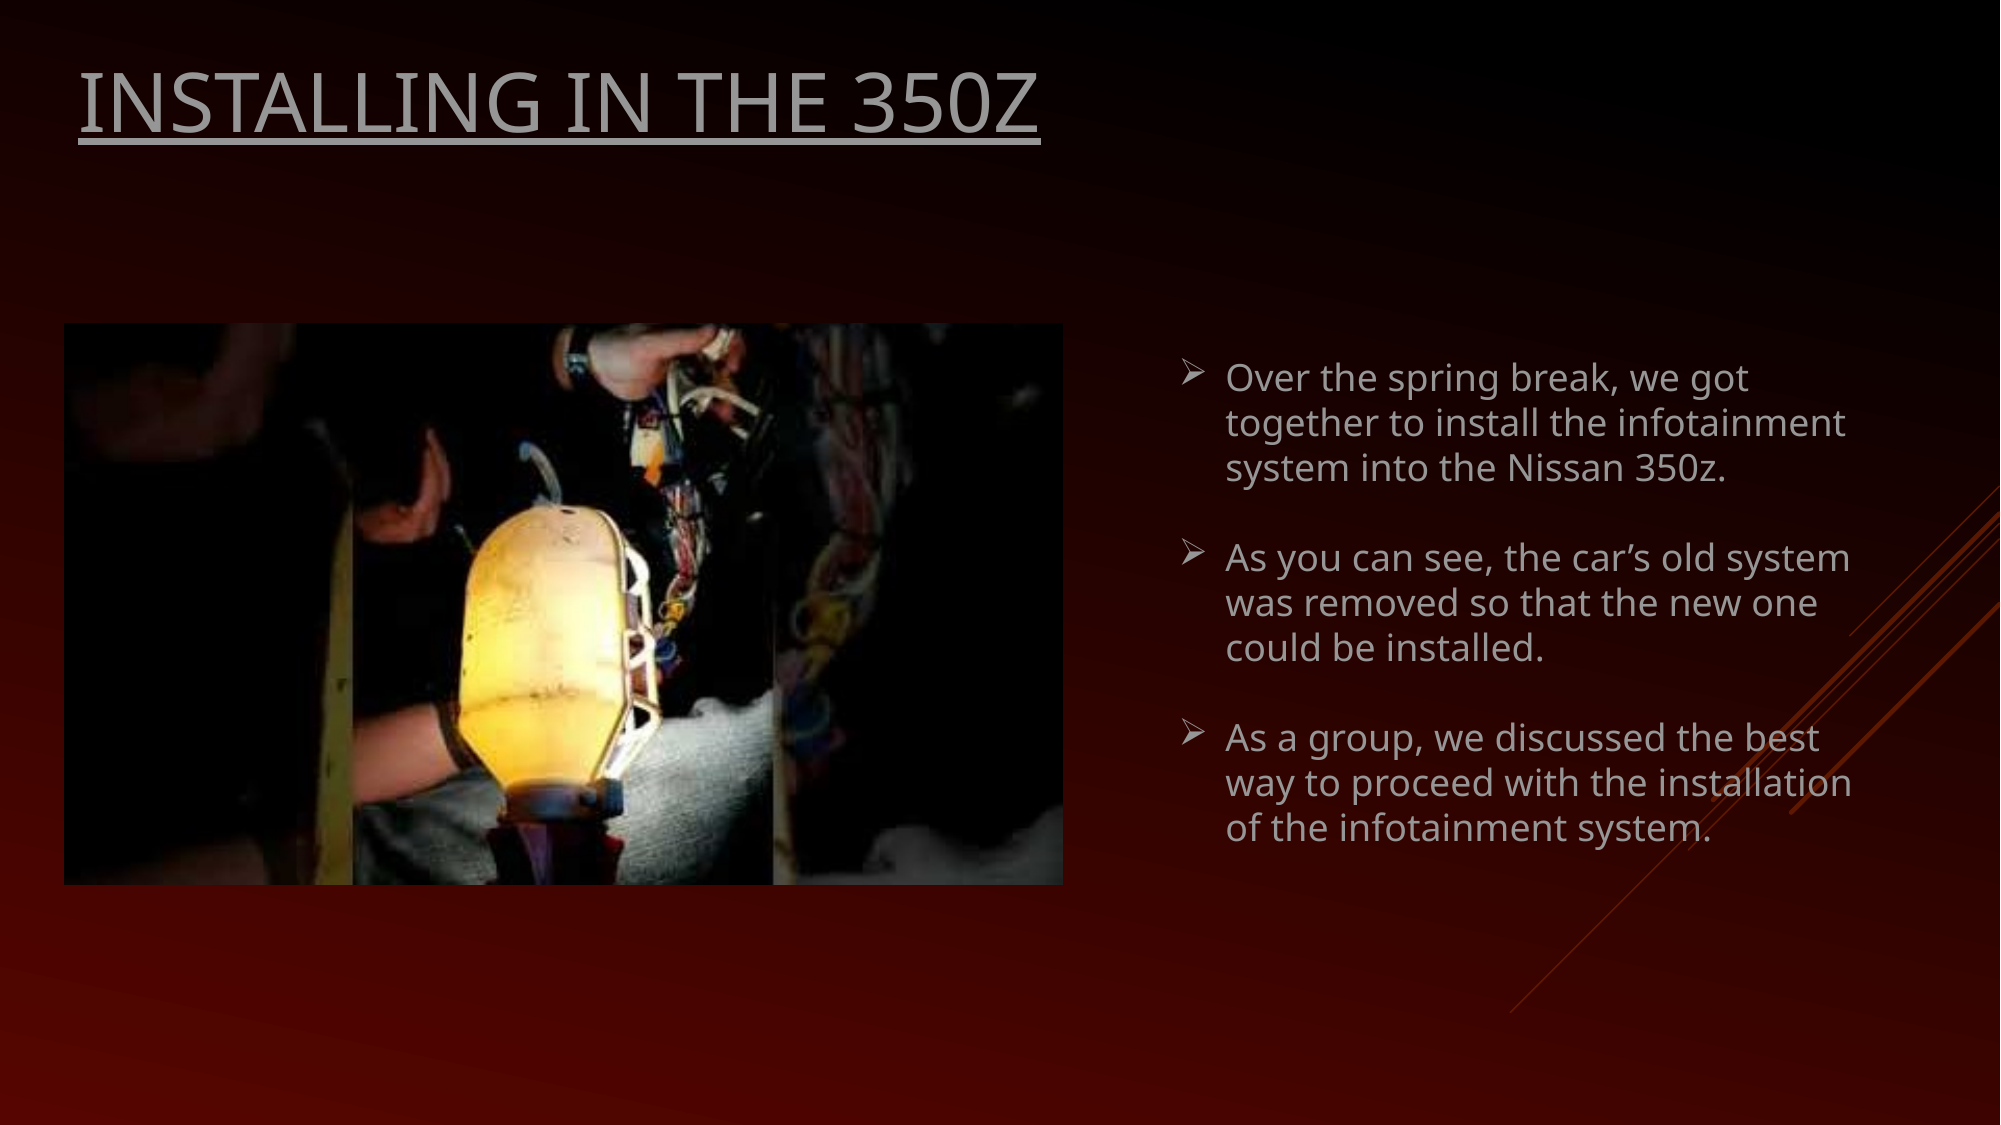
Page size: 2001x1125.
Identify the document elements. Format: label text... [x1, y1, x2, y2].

title INSTALLING IN THE 350Z [63, 41, 1813, 157]
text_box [63, 322, 1064, 886]
text_box [0, 0, 2000, 1125]
text_box Over the spring break, we got together to install the infotainment system into the Nissan 350z. As you can see, the car’s old system was removed so that the new one could be installed. As a group, we discussed the best way to proceed with the installation of the infotainment system. [1163, 346, 1896, 857]
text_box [1510, 485, 2000, 1013]
